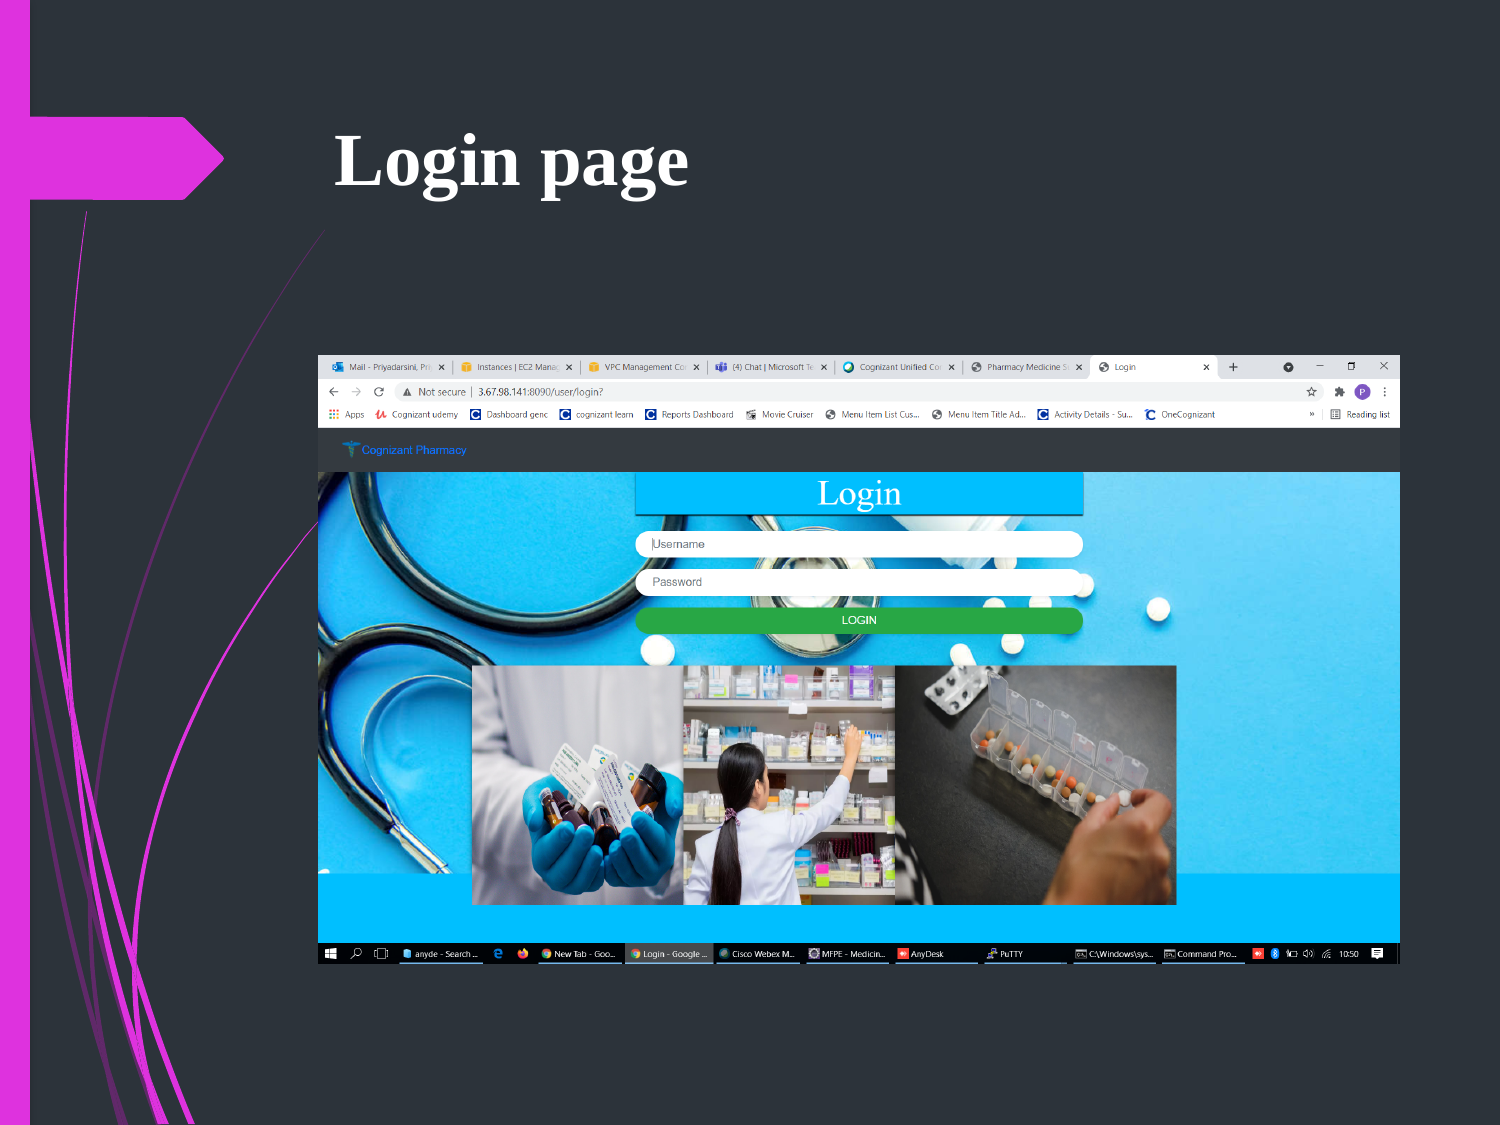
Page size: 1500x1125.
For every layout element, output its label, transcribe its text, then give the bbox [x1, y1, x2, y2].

title Login page [319, 102, 1400, 313]
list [318, 355, 1401, 965]
